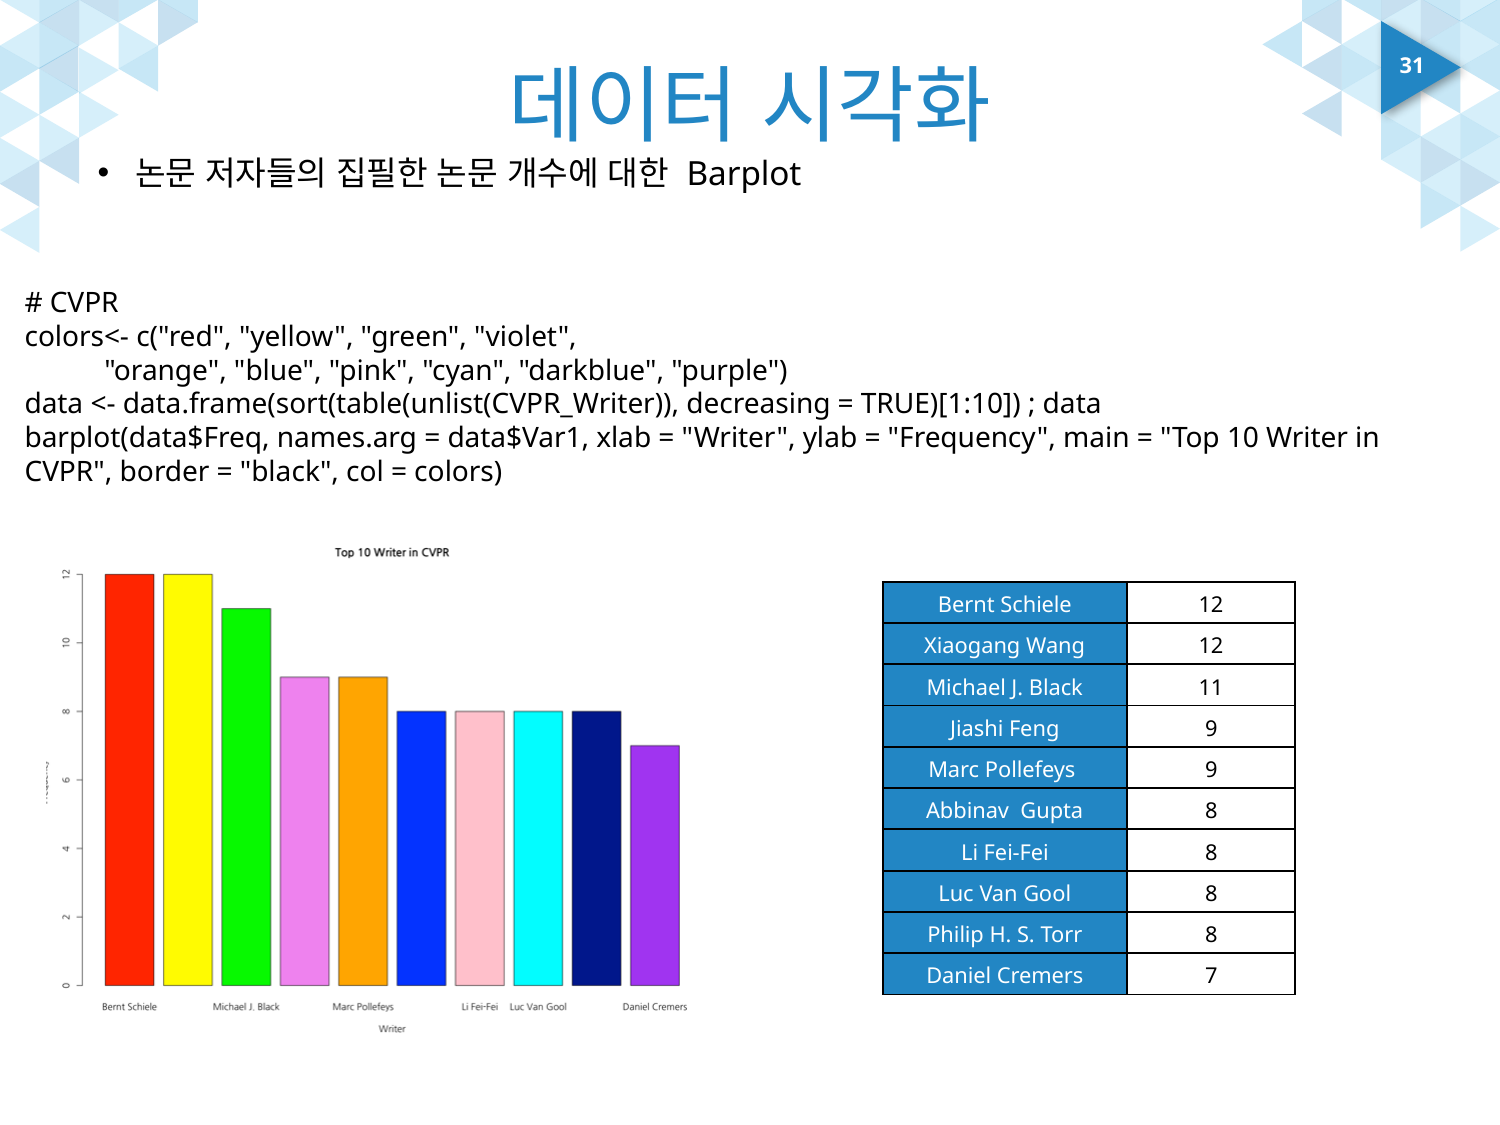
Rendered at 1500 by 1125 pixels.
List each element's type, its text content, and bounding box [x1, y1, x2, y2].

table_cell 8 [1128, 789, 1294, 828]
title 데이터 시각화 [103, 0, 1397, 218]
table_cell 9 [1128, 706, 1294, 746]
text_box # CVPR colors<- c("red", "yellow", "green", "violet", "orange", "blue", "pink", "cyan", "darkblue", "purple") data <- data.frame(sort(table(unlist(CVPR_Writer)), decreasing = TRUE)[1:10]) ; data barplot(data$Freq, names.arg = data$Var1, xlab = "Writer", ylab = "Frequency", main = "Top 10 Writer in CVPR", border = "black", col = colors) [9, 277, 1491, 495]
table_header 12 [1128, 583, 1294, 622]
table_cell 9 [1128, 748, 1294, 787]
table_cell Xiaogang Wang [884, 624, 1126, 663]
table_cell Li Fei-Fei [884, 830, 1126, 870]
picture [46, 534, 720, 1041]
table_cell Michael J. Black [884, 665, 1126, 705]
table_cell Abbinav Gupta [884, 789, 1126, 828]
table_cell 12 [1128, 624, 1294, 663]
table_cell 8 [1128, 913, 1294, 952]
table_cell Jiashi Feng [884, 706, 1126, 746]
table_cell Philip H. S. Torr [884, 913, 1126, 952]
table_header Bernt Schiele [884, 583, 1126, 622]
text_box 논문 저자들의 집필한 논문 개수에 대한 Barplot [82, 148, 1377, 208]
table_cell Luc Van Gool [884, 872, 1126, 911]
table_cell Marc Pollefeys [884, 748, 1126, 787]
table_cell 8 [1128, 830, 1294, 870]
table_cell 11 [1128, 665, 1294, 705]
slide_number 31 [1370, 44, 1454, 90]
table_cell 8 [1128, 872, 1294, 911]
table_cell Daniel Cremers [884, 954, 1126, 994]
table_cell 7 [1128, 954, 1294, 994]
